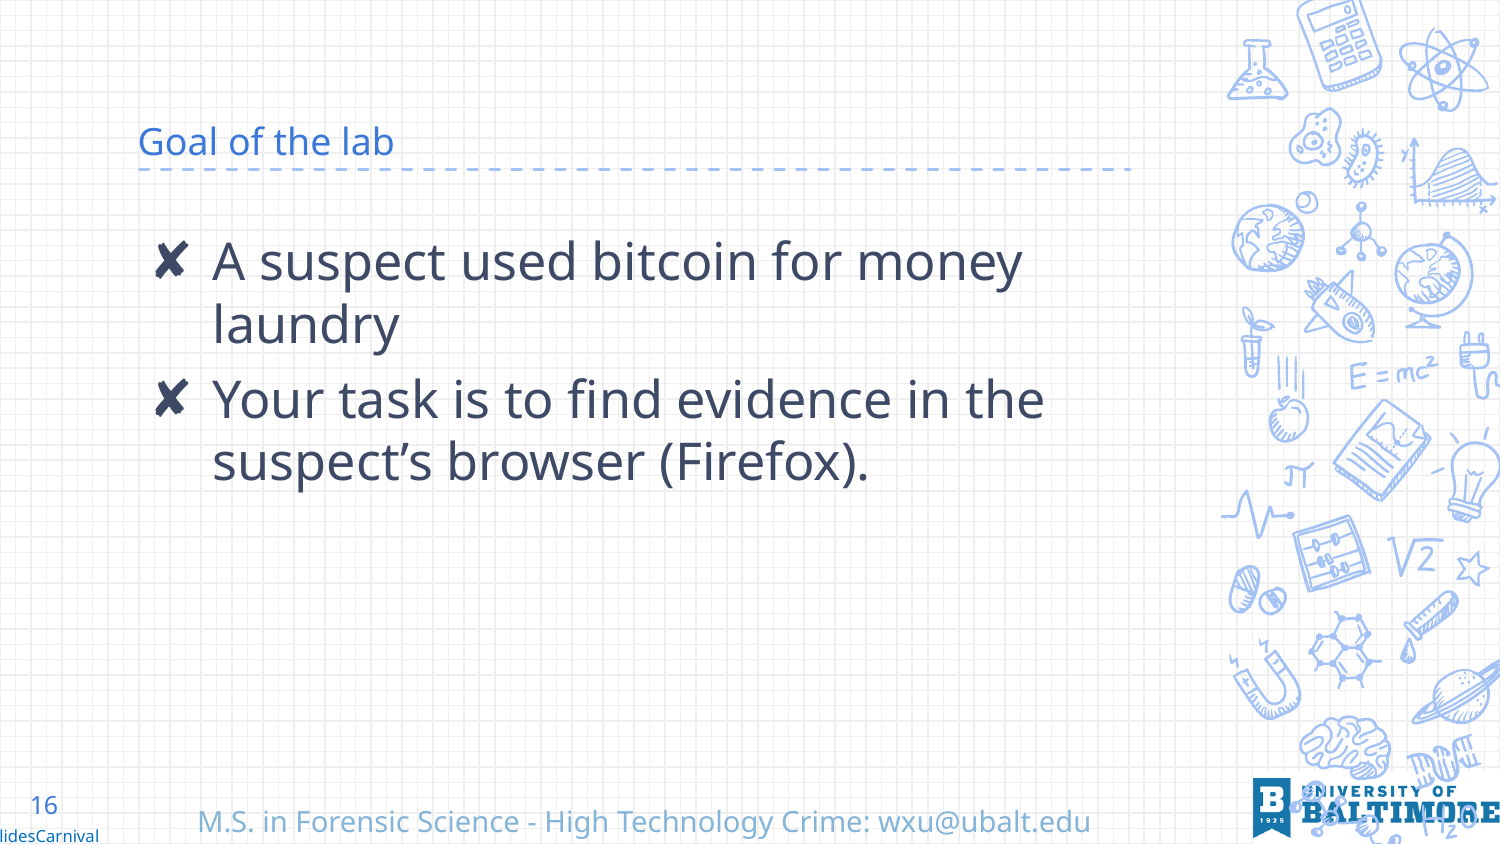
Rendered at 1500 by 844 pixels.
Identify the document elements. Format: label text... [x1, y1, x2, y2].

picture [1327, 813, 1336, 822]
picture [1365, 817, 1376, 833]
picture [1316, 786, 1321, 797]
picture [1253, 771, 1500, 844]
list A suspect used bitcoin for money laundry Your task is to find evidence in the suspect’s browser (Firefox). [122, 213, 1130, 806]
slide_number 16 [14, 774, 105, 840]
title Goal of the lab [122, 36, 1130, 178]
